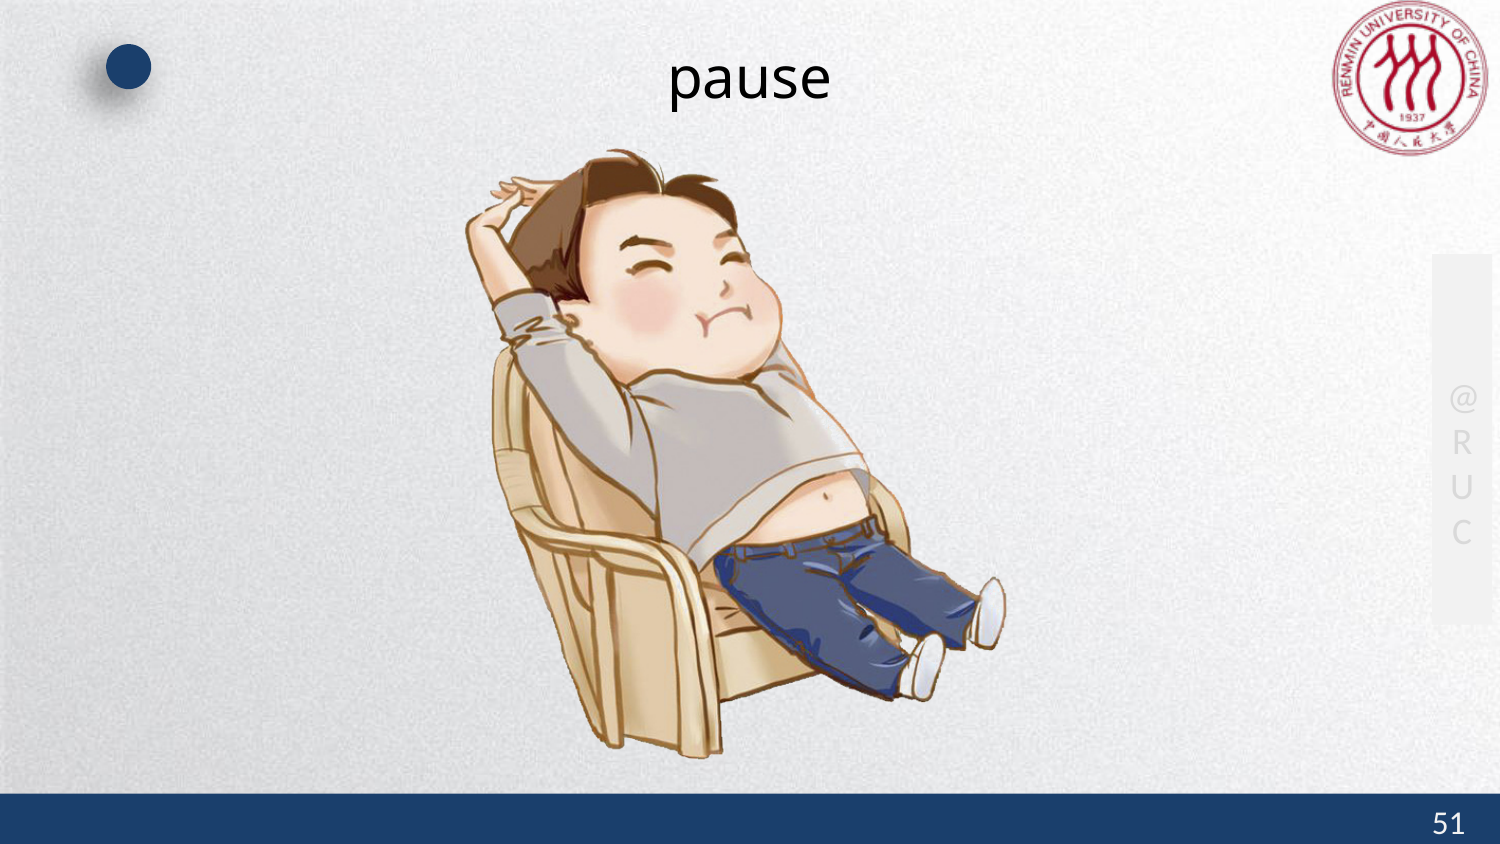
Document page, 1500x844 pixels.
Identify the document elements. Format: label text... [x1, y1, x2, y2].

title pause [75, 33, 1425, 116]
picture [0, 0, 1500, 793]
